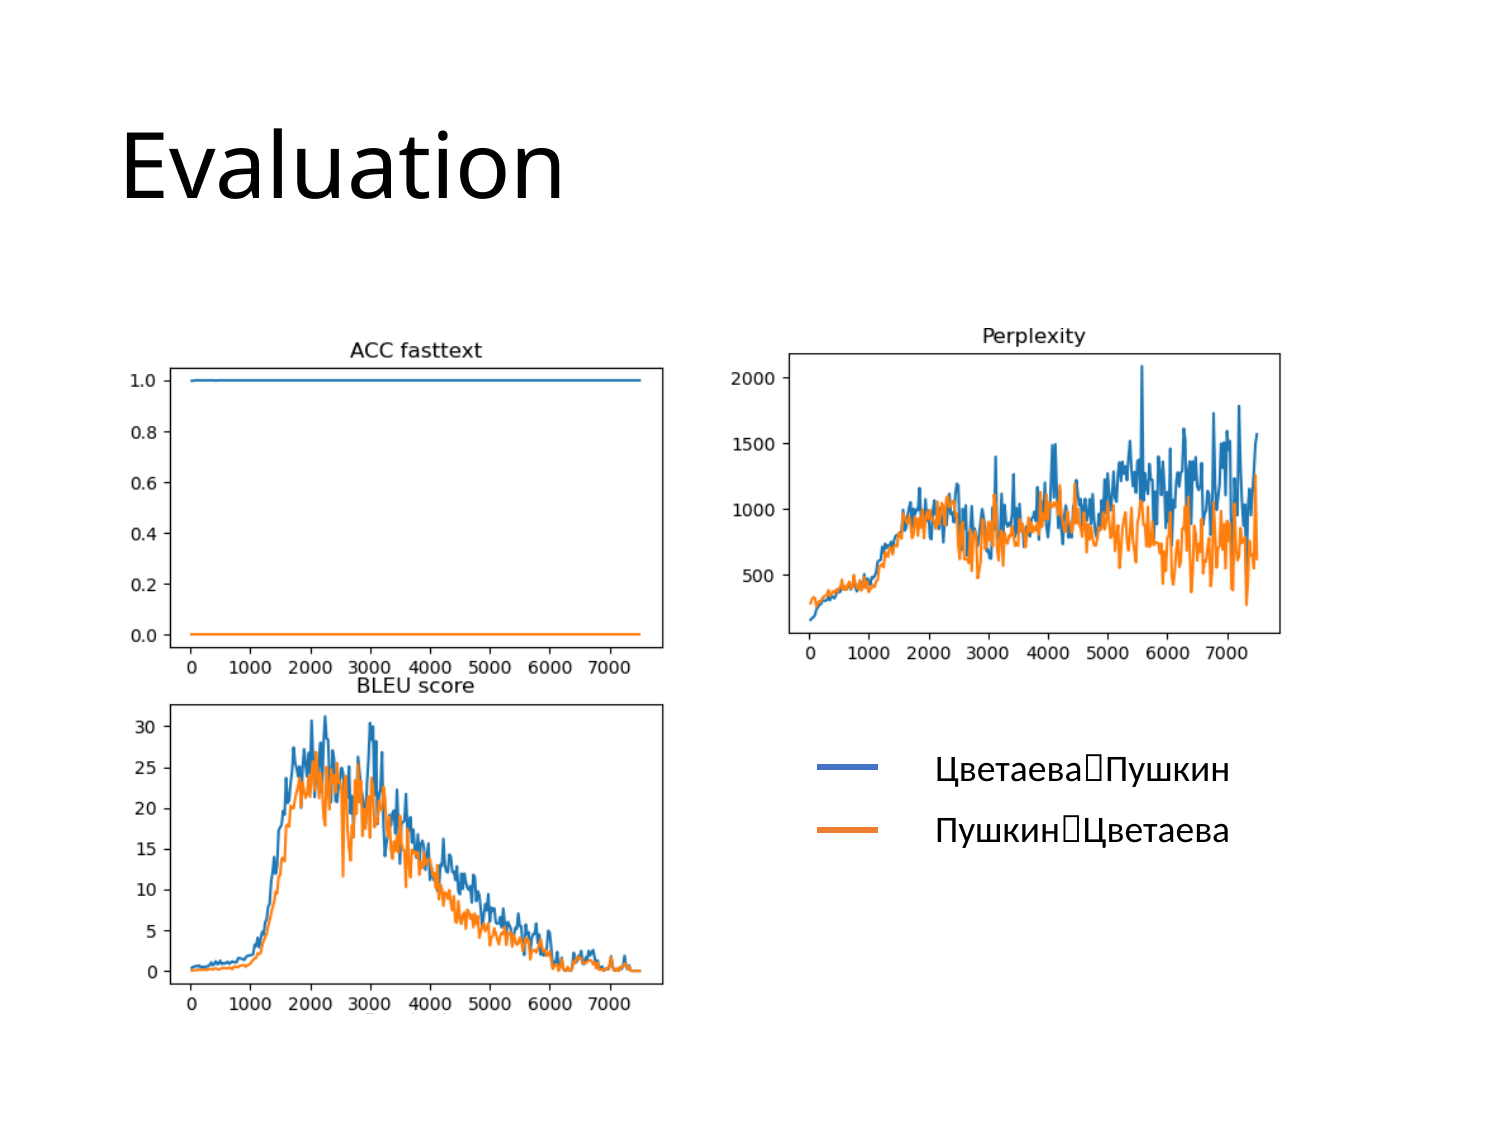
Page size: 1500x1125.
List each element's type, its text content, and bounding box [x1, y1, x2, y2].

text_box ПушкинЦветаева [920, 797, 1246, 858]
title Evaluation [103, 59, 1397, 278]
picture [103, 333, 695, 1014]
text_box ЦветаеваПушкин [920, 736, 1246, 797]
picture [720, 328, 1311, 674]
